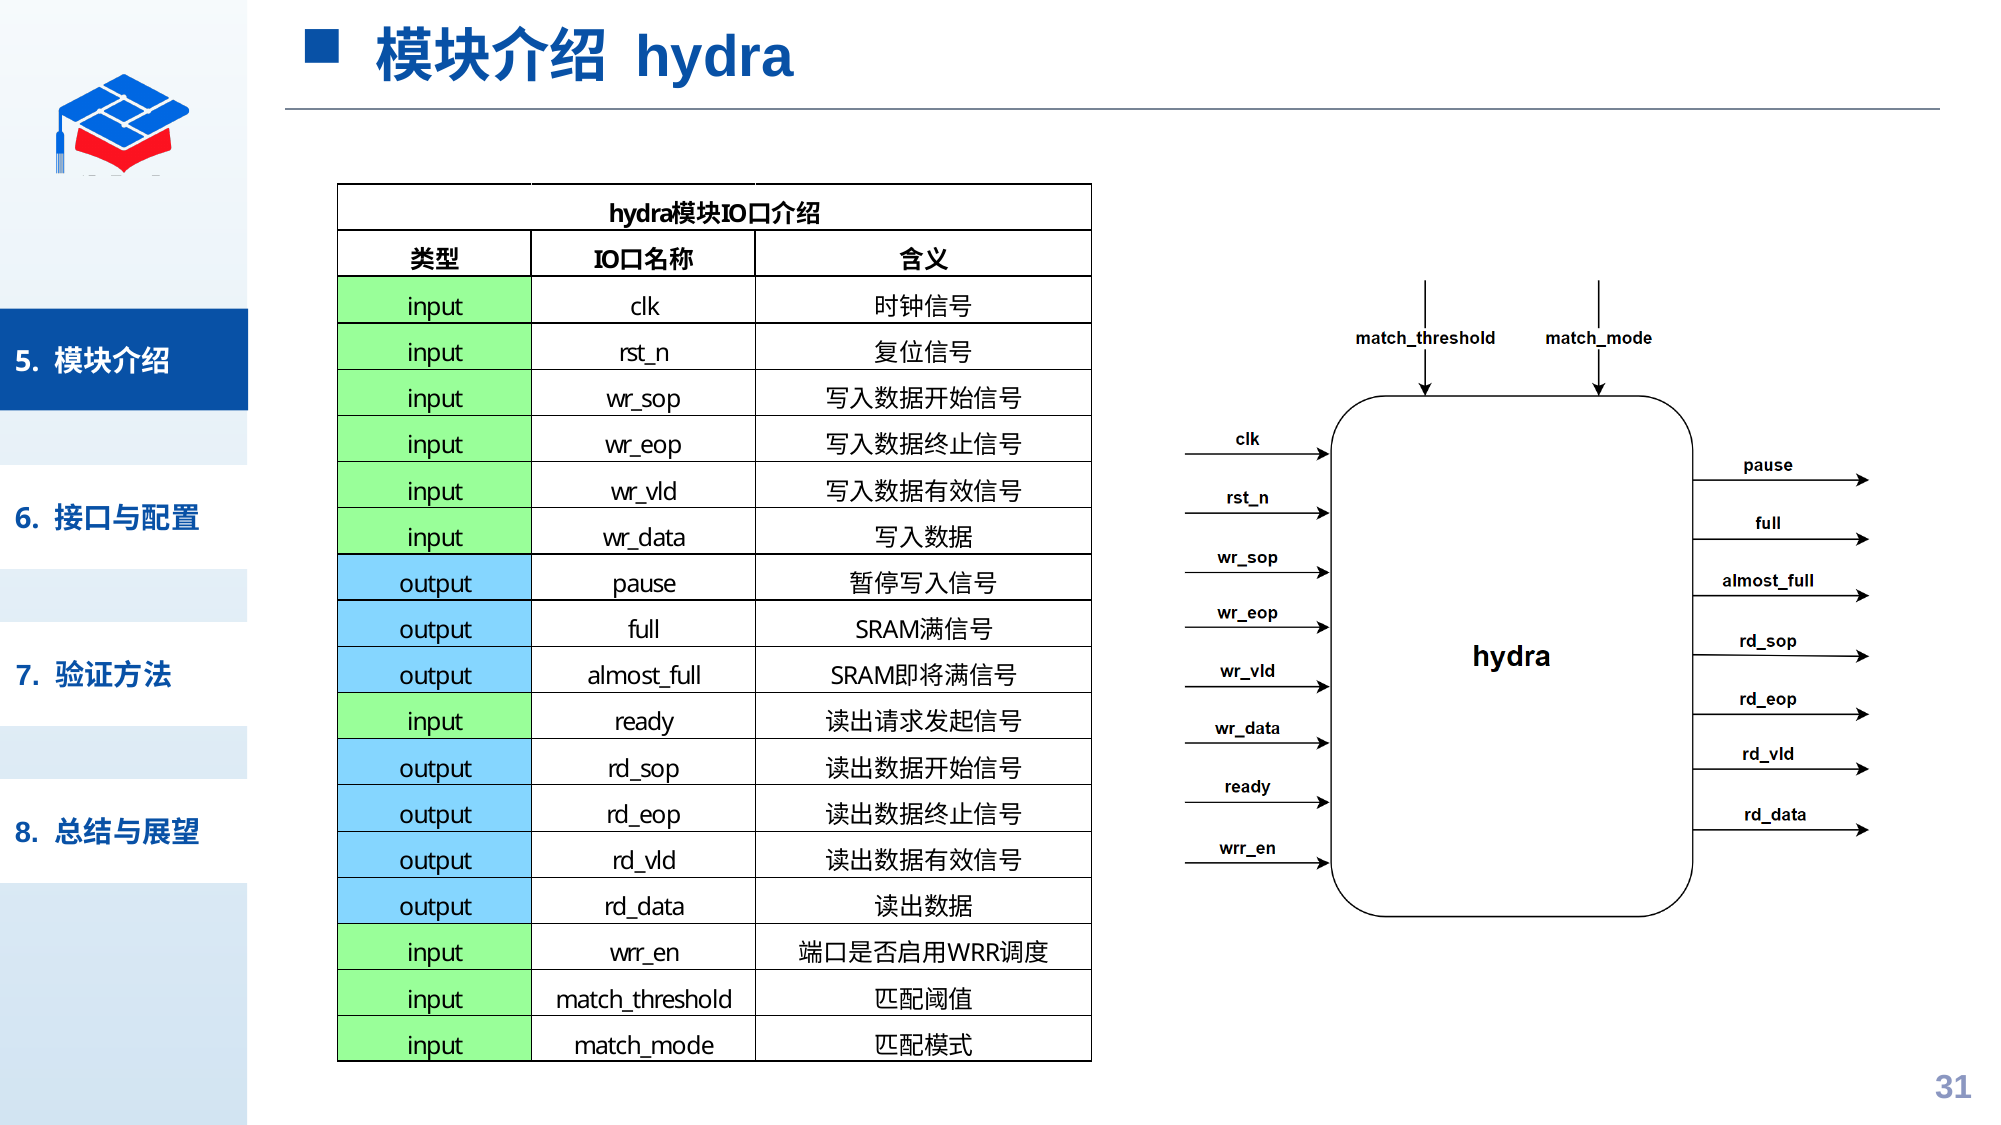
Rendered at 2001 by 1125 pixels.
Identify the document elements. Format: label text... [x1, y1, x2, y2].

text_box [0, 0, 248, 308]
picture [337, 183, 1094, 1063]
text_box [0, 569, 248, 622]
text_box 6. 接口与配置 [0, 465, 249, 569]
title 模块介绍 hydra [285, 0, 1023, 96]
text_box [0, 883, 248, 1125]
picture [33, 74, 214, 176]
slide_number 31 [1915, 1062, 1987, 1108]
text_box 8. 总结与展望 [0, 779, 249, 883]
text_box 7. 验证方法 [0, 622, 249, 726]
text_box [0, 726, 248, 779]
text_box 5. 模块介绍 [0, 308, 249, 411]
picture [1171, 265, 1885, 981]
text_box [0, 411, 248, 465]
